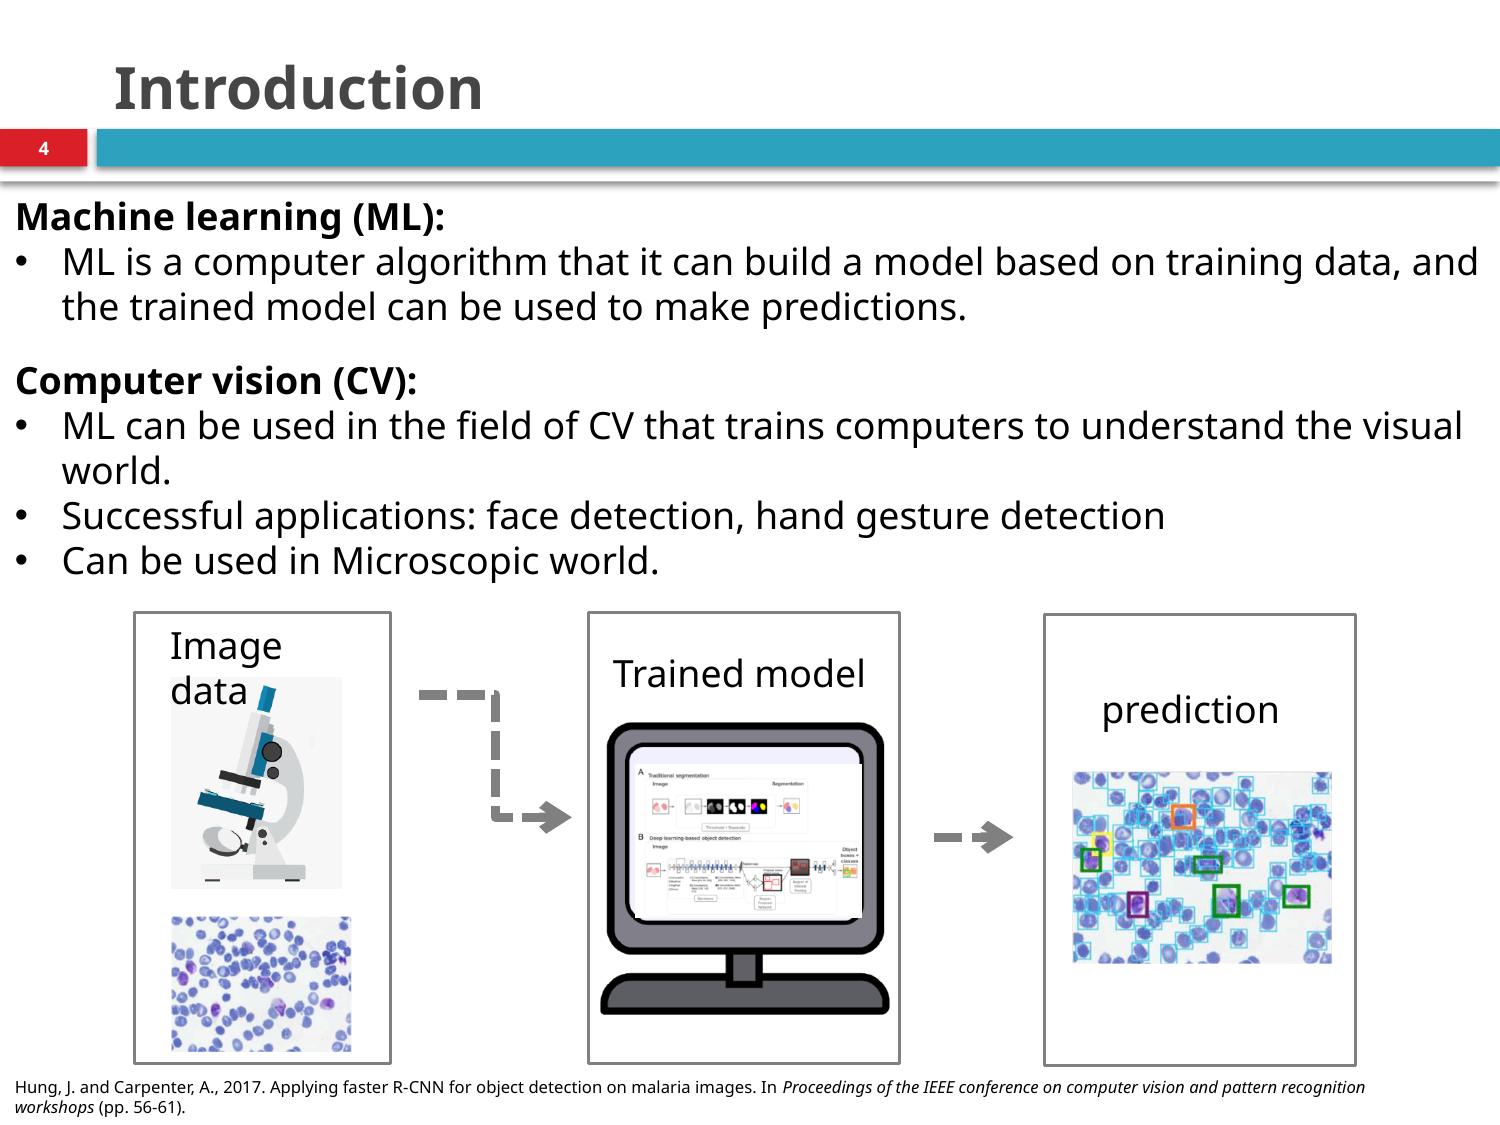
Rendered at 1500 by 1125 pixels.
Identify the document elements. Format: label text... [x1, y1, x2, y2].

text_box [1043, 613, 1357, 1067]
picture [596, 718, 893, 1019]
text_box Hung, J. and Carpenter, A., 2017. Applying faster R-CNN for object detection on malaria images. In Proceedings of the IEEE conference on computer vision and pattern recognition workshops (pp. 56-61). [0, 1069, 1500, 1125]
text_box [418, 694, 573, 818]
slide_number 4 [0, 129, 88, 170]
text_box Machine learning (ML): ML is a computer algorithm that it can build a model based on training data, and the trained model can be used to make predictions. [0, 185, 1500, 336]
title Introduction [99, 25, 1438, 129]
text_box [587, 611, 901, 1065]
text_box [133, 611, 392, 1065]
text_box Computer vision (CV): ML can be used in the field of CV that trains computers to understand the visual world. Successful applications: face detection, hand gesture detection Can be used in Microscopic world. [0, 349, 1500, 590]
picture [165, 914, 353, 1052]
picture [170, 676, 342, 889]
picture [1071, 771, 1334, 967]
